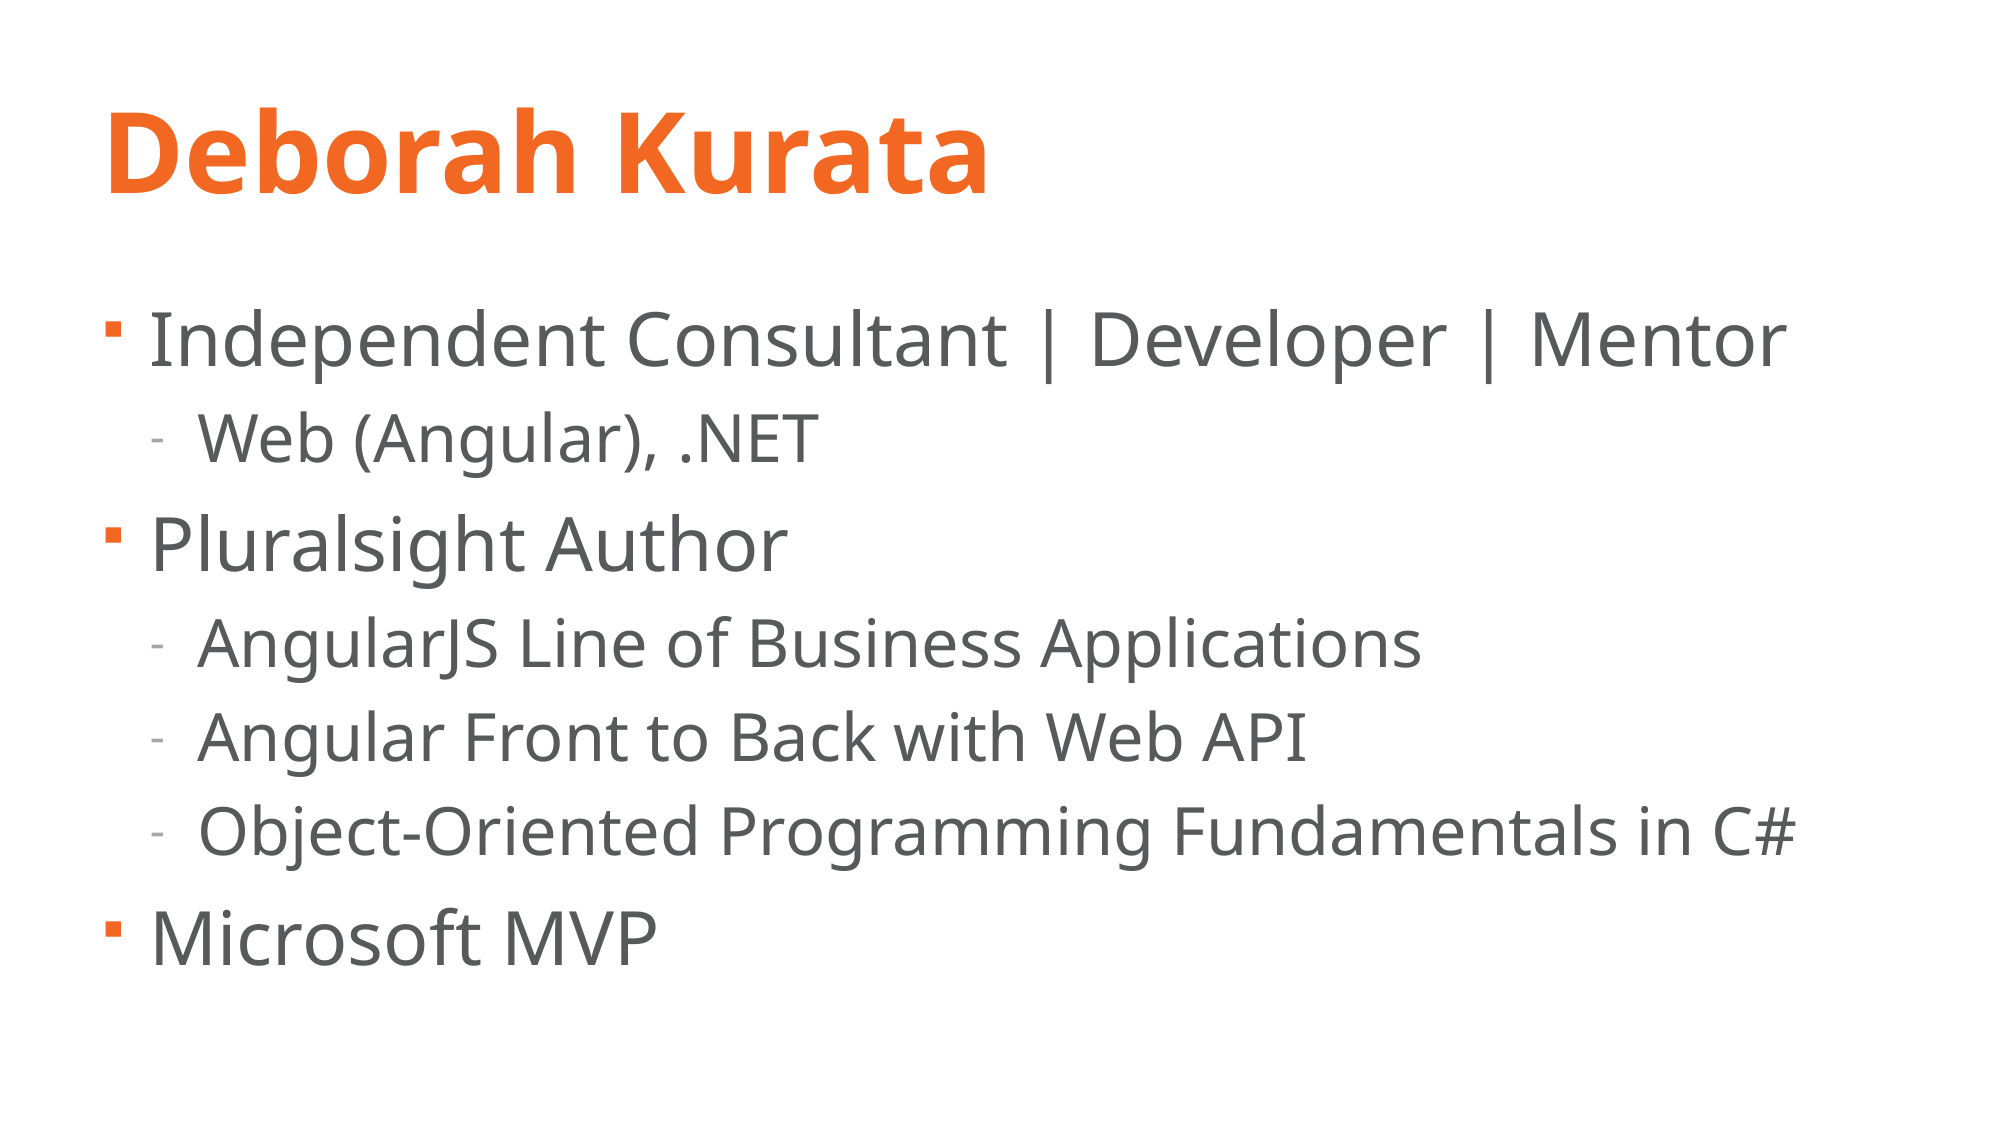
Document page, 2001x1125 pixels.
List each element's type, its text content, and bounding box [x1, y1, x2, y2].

title Deborah Kurata [101, 30, 1903, 289]
list Independent Consultant | Developer | Mentor Web (Angular), .NET Pluralsight Author AngularJS Line of Business Applications Angular Front to Back with Web API Object-Oriented Programming Fundamentals in C# Microsoft MVP [101, 291, 1903, 986]
